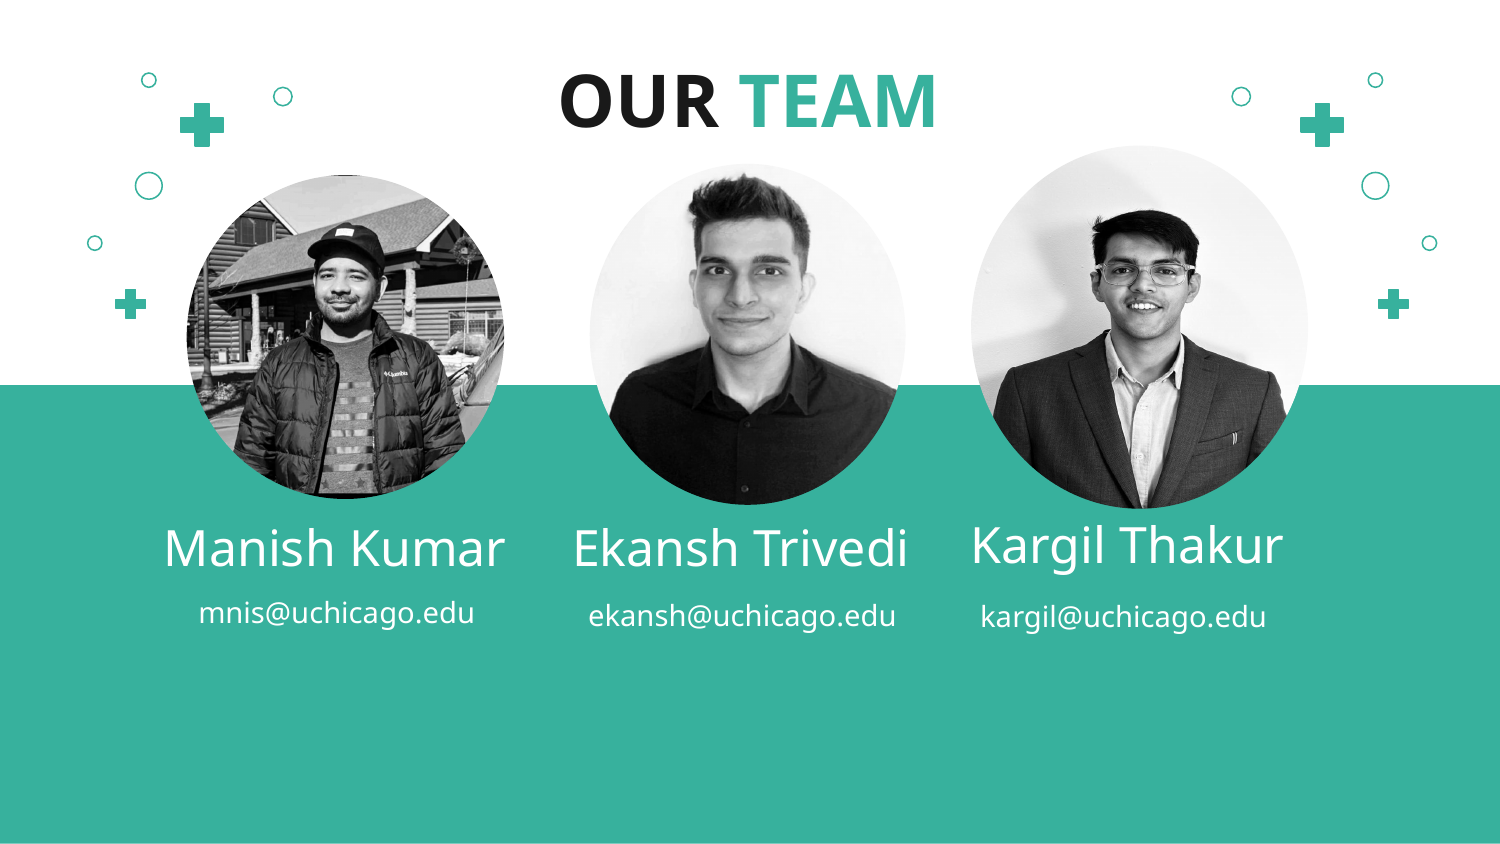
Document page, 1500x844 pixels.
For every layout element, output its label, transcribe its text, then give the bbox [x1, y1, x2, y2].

title OUR TEAM [117, 51, 1382, 146]
subtitle Ekansh Trivedi [509, 474, 889, 581]
subtitle mnis@uchicago.edu [98, 592, 504, 697]
picture [186, 174, 505, 500]
text_box Kargil Thakur [889, 471, 1367, 589]
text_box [1231, 72, 1437, 325]
subtitle Manish Kumar [96, 474, 509, 592]
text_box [87, 72, 293, 325]
picture [589, 163, 906, 506]
text_box kargil@uchicago.edu [965, 590, 1282, 641]
subtitle ekansh@uchicago.edu [504, 581, 981, 699]
picture [970, 145, 1309, 509]
